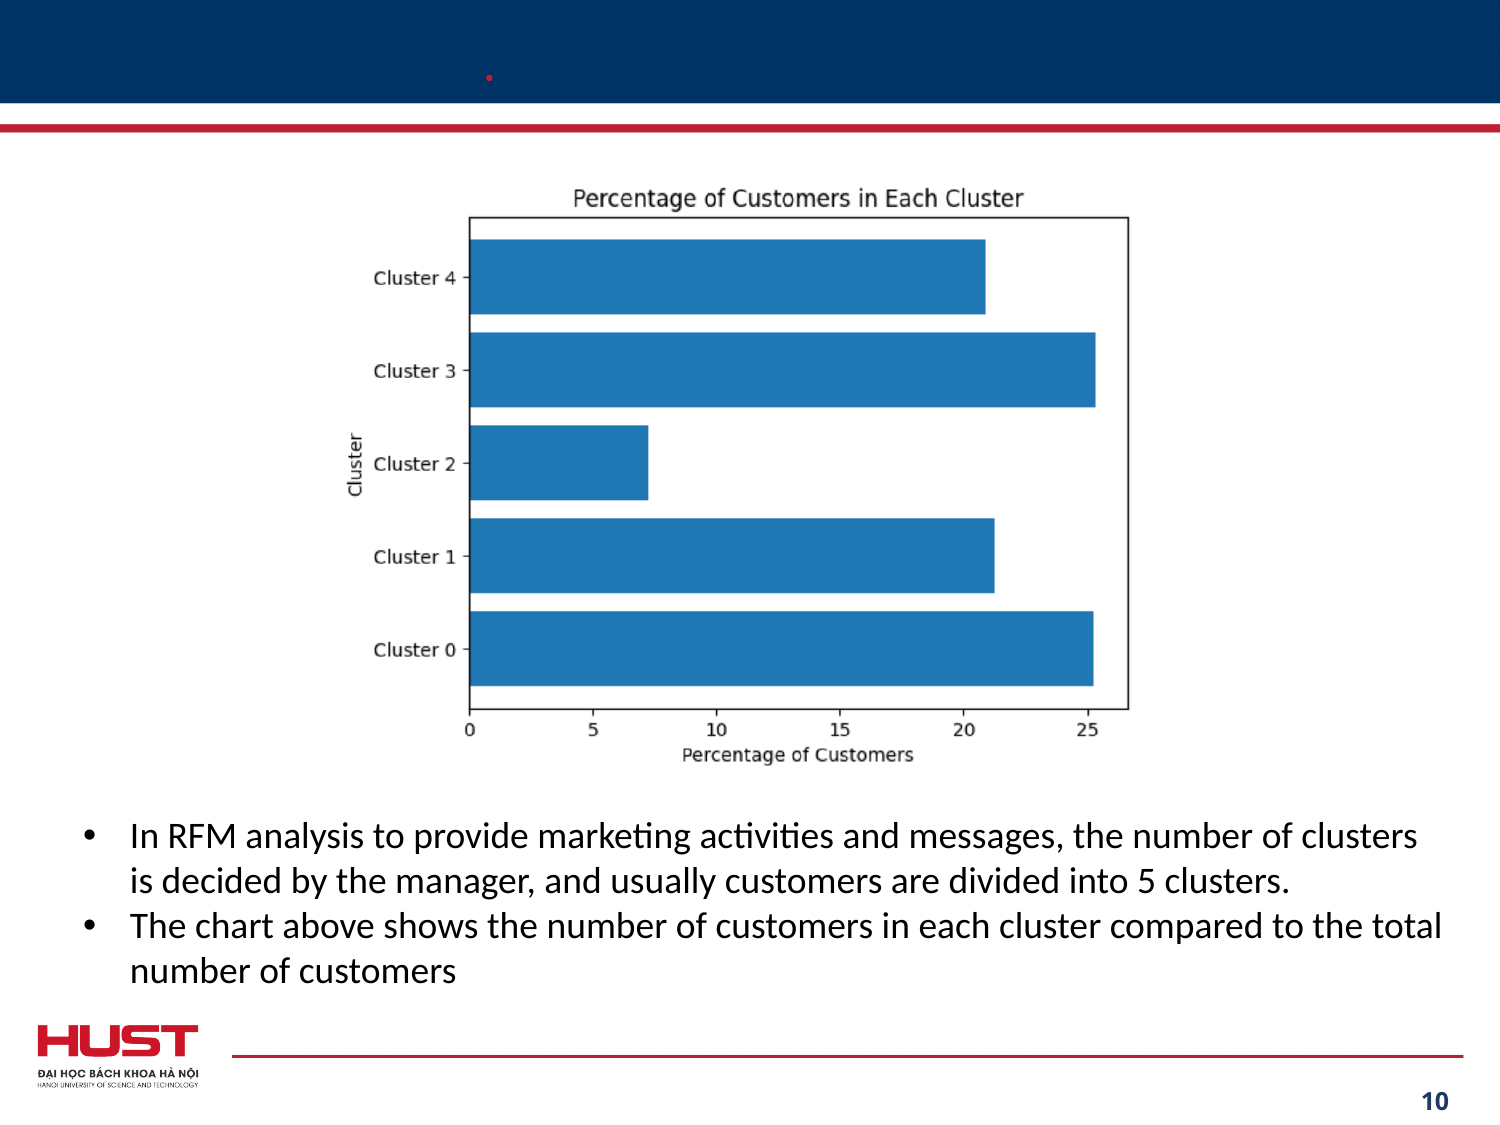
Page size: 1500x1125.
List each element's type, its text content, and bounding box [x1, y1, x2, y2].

slide_number 10 [1126, 1078, 1464, 1125]
text_box In RFM analysis to provide marketing activities and messages, the number of clusters is decided by the manager, and usually customers are divided into 5 clusters. The chart above shows the number of customers in each cluster compared to the total number of customers [68, 804, 1462, 1044]
picture [0, 0, 1500, 1125]
